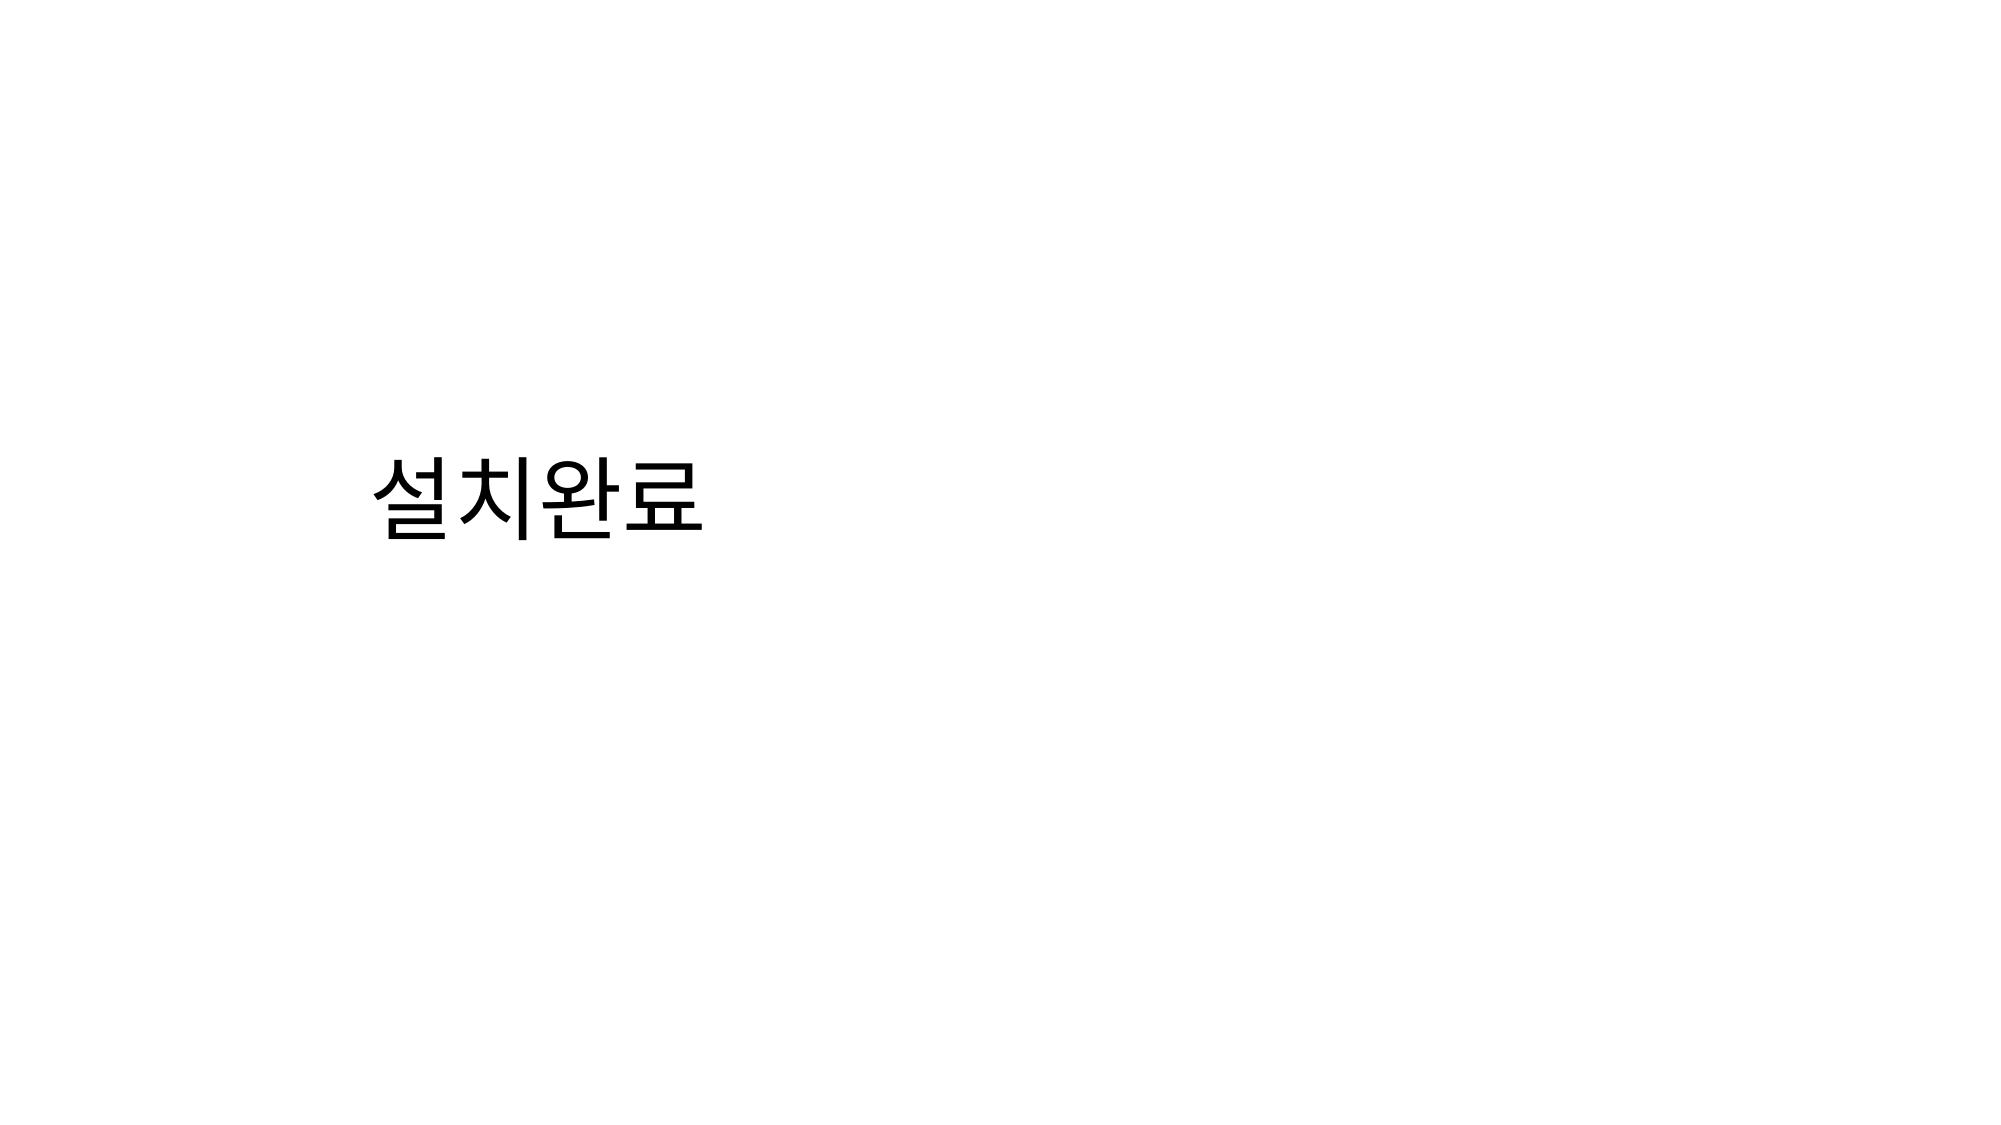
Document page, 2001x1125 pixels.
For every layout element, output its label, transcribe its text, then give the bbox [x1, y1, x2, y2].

title 설치완료 [354, 395, 2000, 613]
